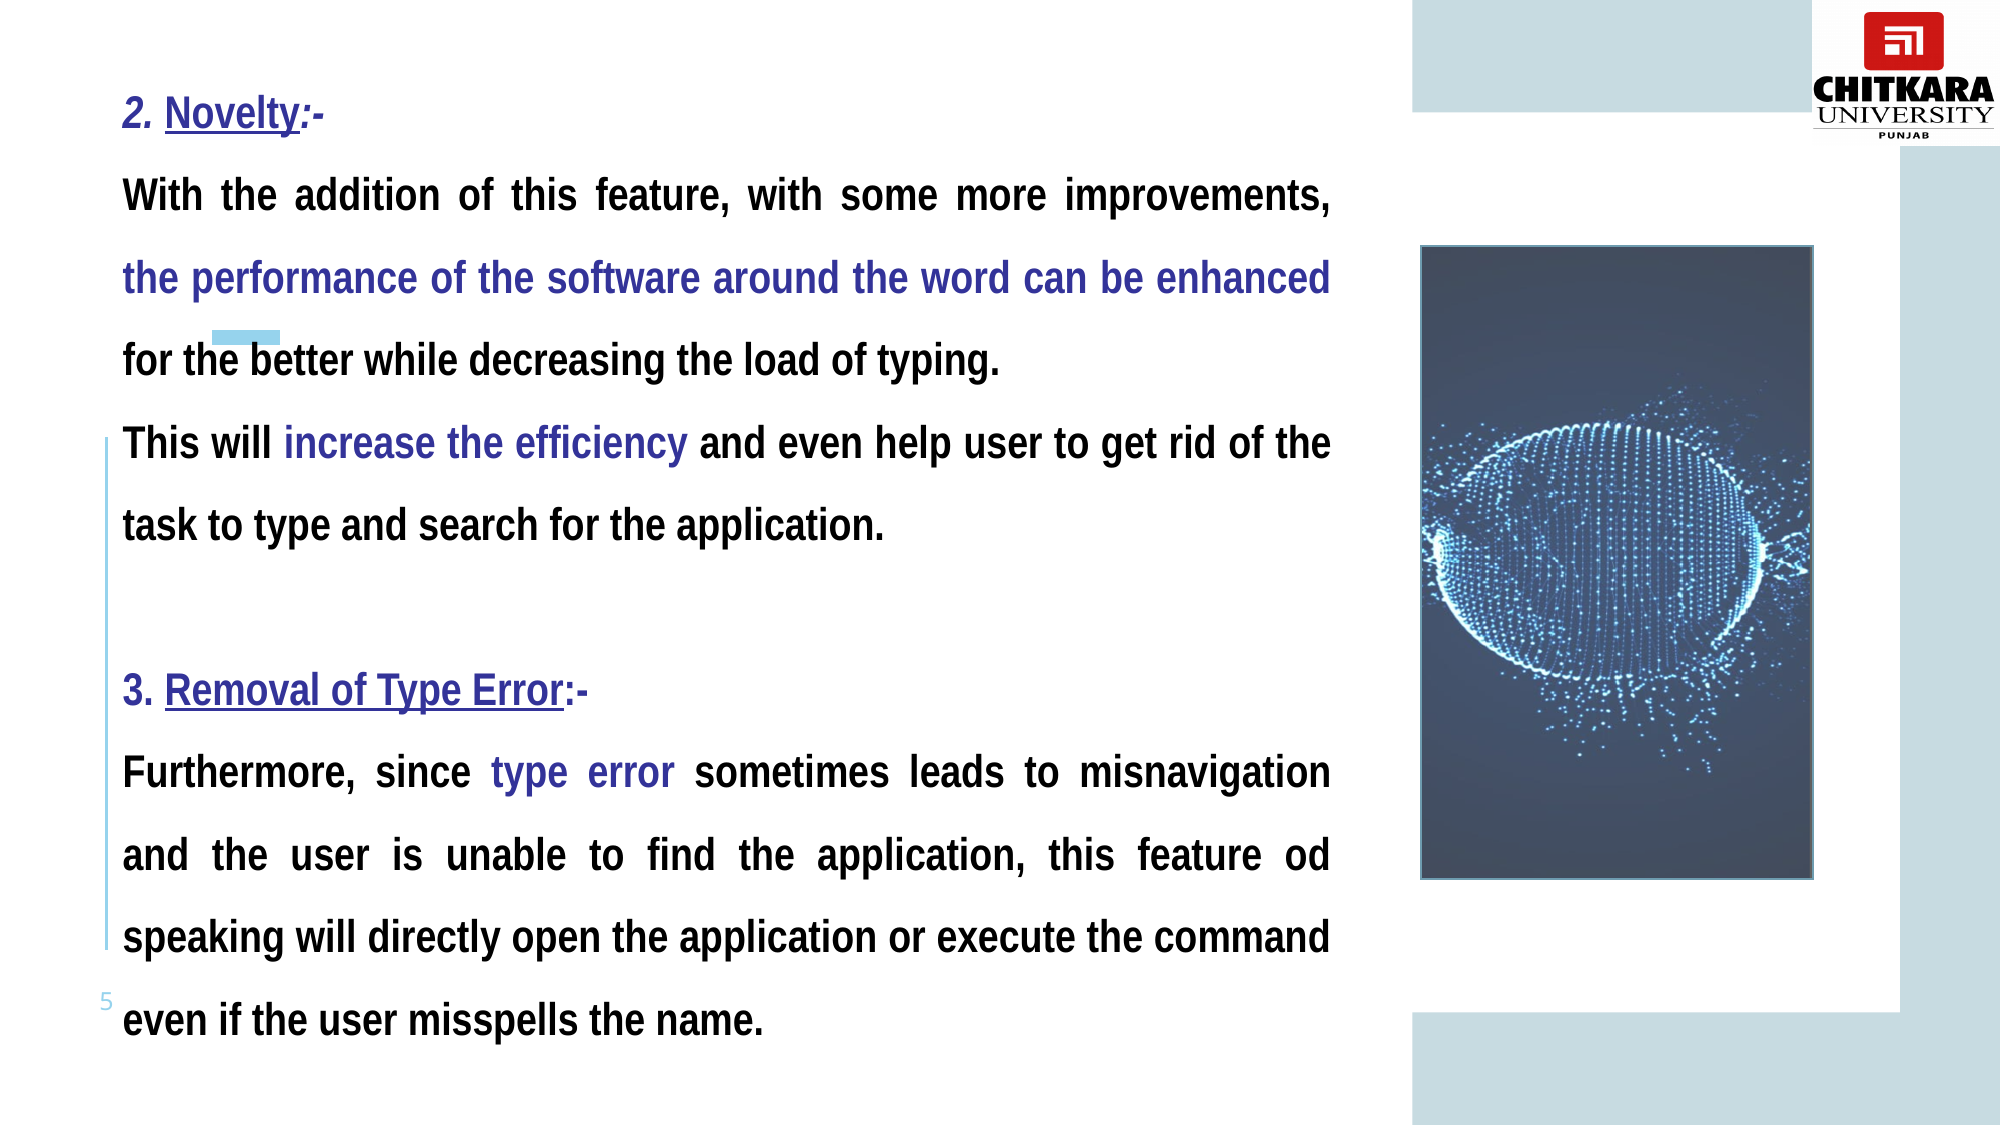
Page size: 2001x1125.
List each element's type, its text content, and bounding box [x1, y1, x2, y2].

text_box [1420, 245, 1814, 880]
picture [1812, 0, 2000, 146]
slide_number 5 [68, 987, 108, 1018]
text_box 2. Novelty:- With the addition of this feature, with some more improvements, the performance of the software around the word can be enhanced for the better while decreasing the load of typing. This will increase the efficiency and even help user to get rid of the task to type and search for the application. 3. Removal of Type Error:- Furthermore, since type error sometimes leads to misnavigation and the user is unable to find the application, this feature od speaking will directly open the application or execute the command even if the user misspells the name. [108, 47, 1347, 1052]
